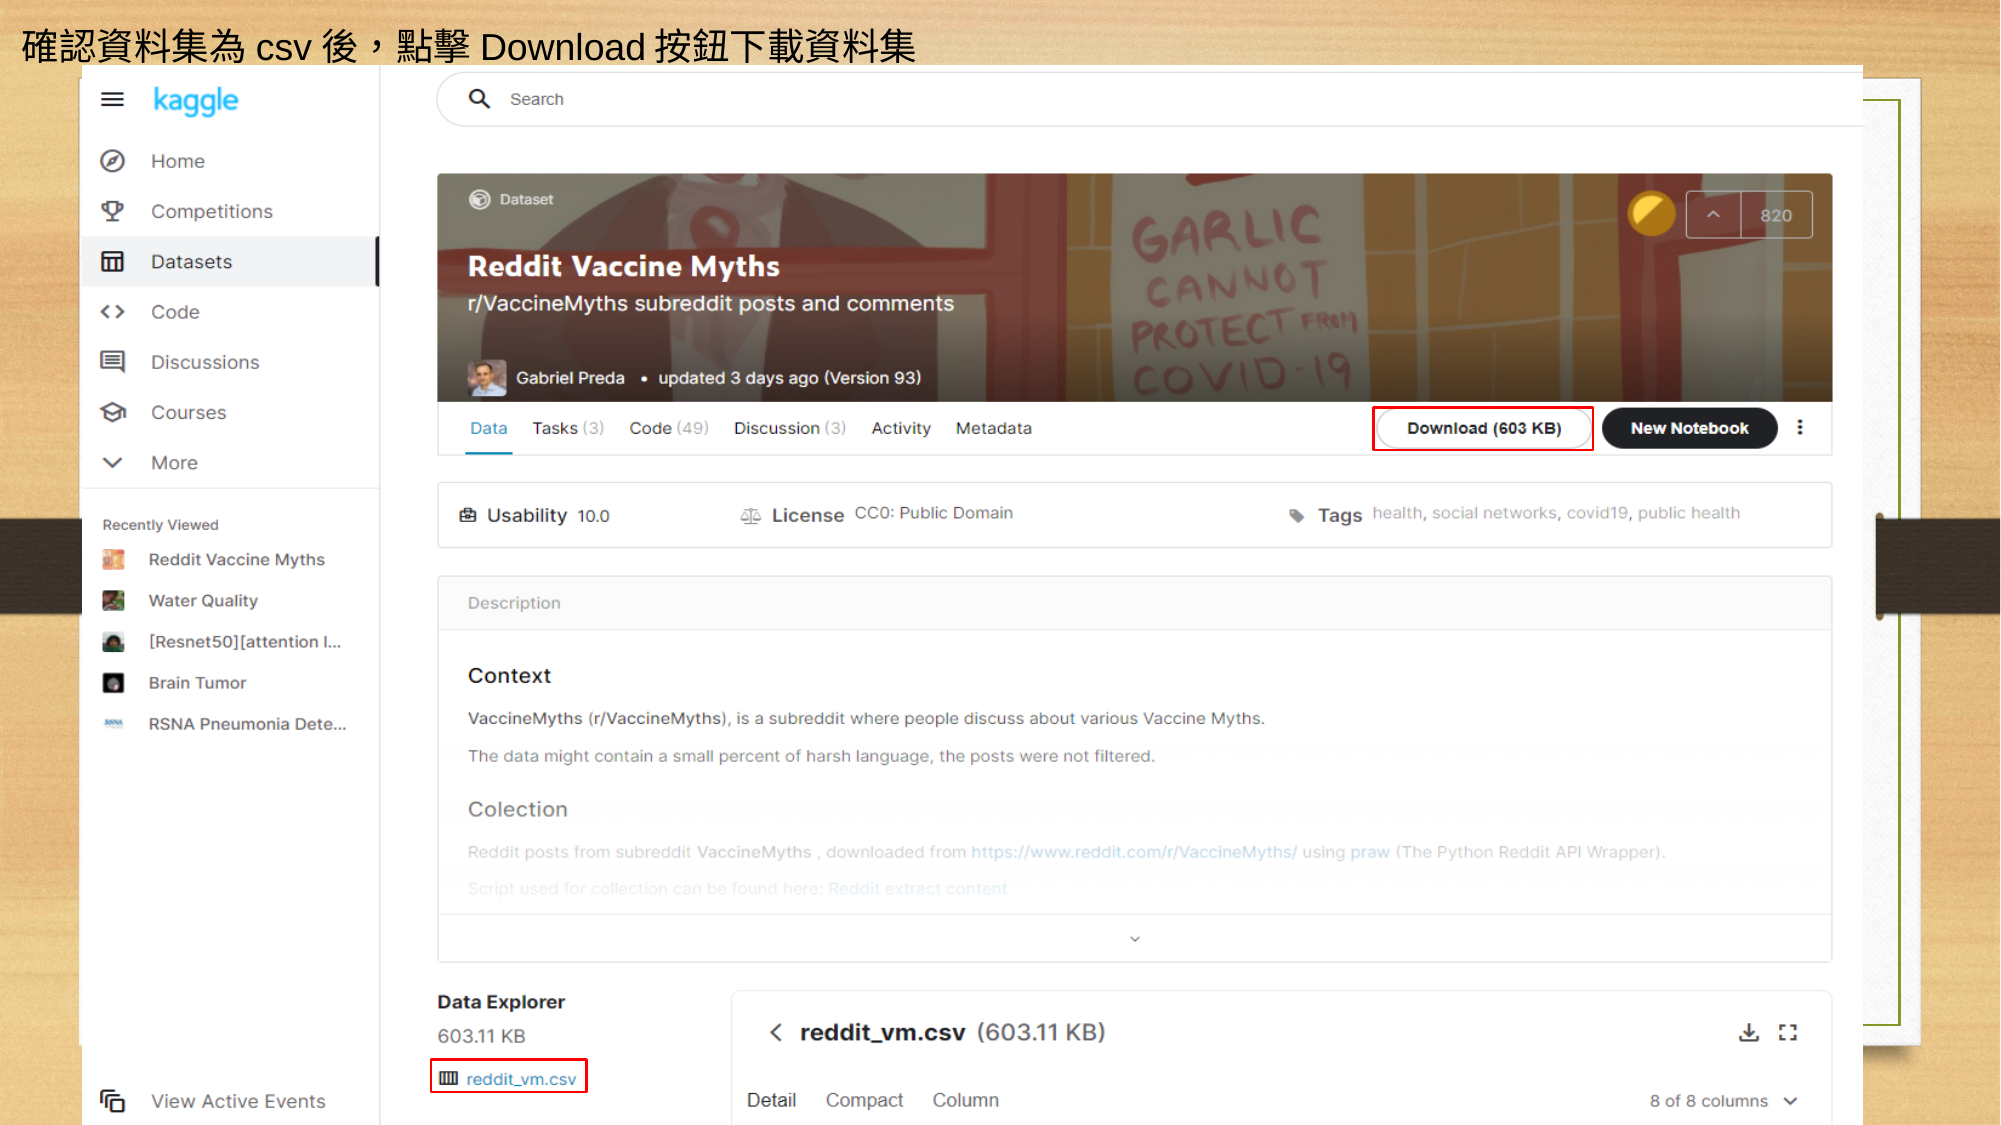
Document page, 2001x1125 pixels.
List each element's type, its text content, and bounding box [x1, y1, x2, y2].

text_box 確認資料集為csv後，點擊Download按鈕下載資料集 [7, 15, 933, 76]
picture [0, 0, 2001, 1125]
